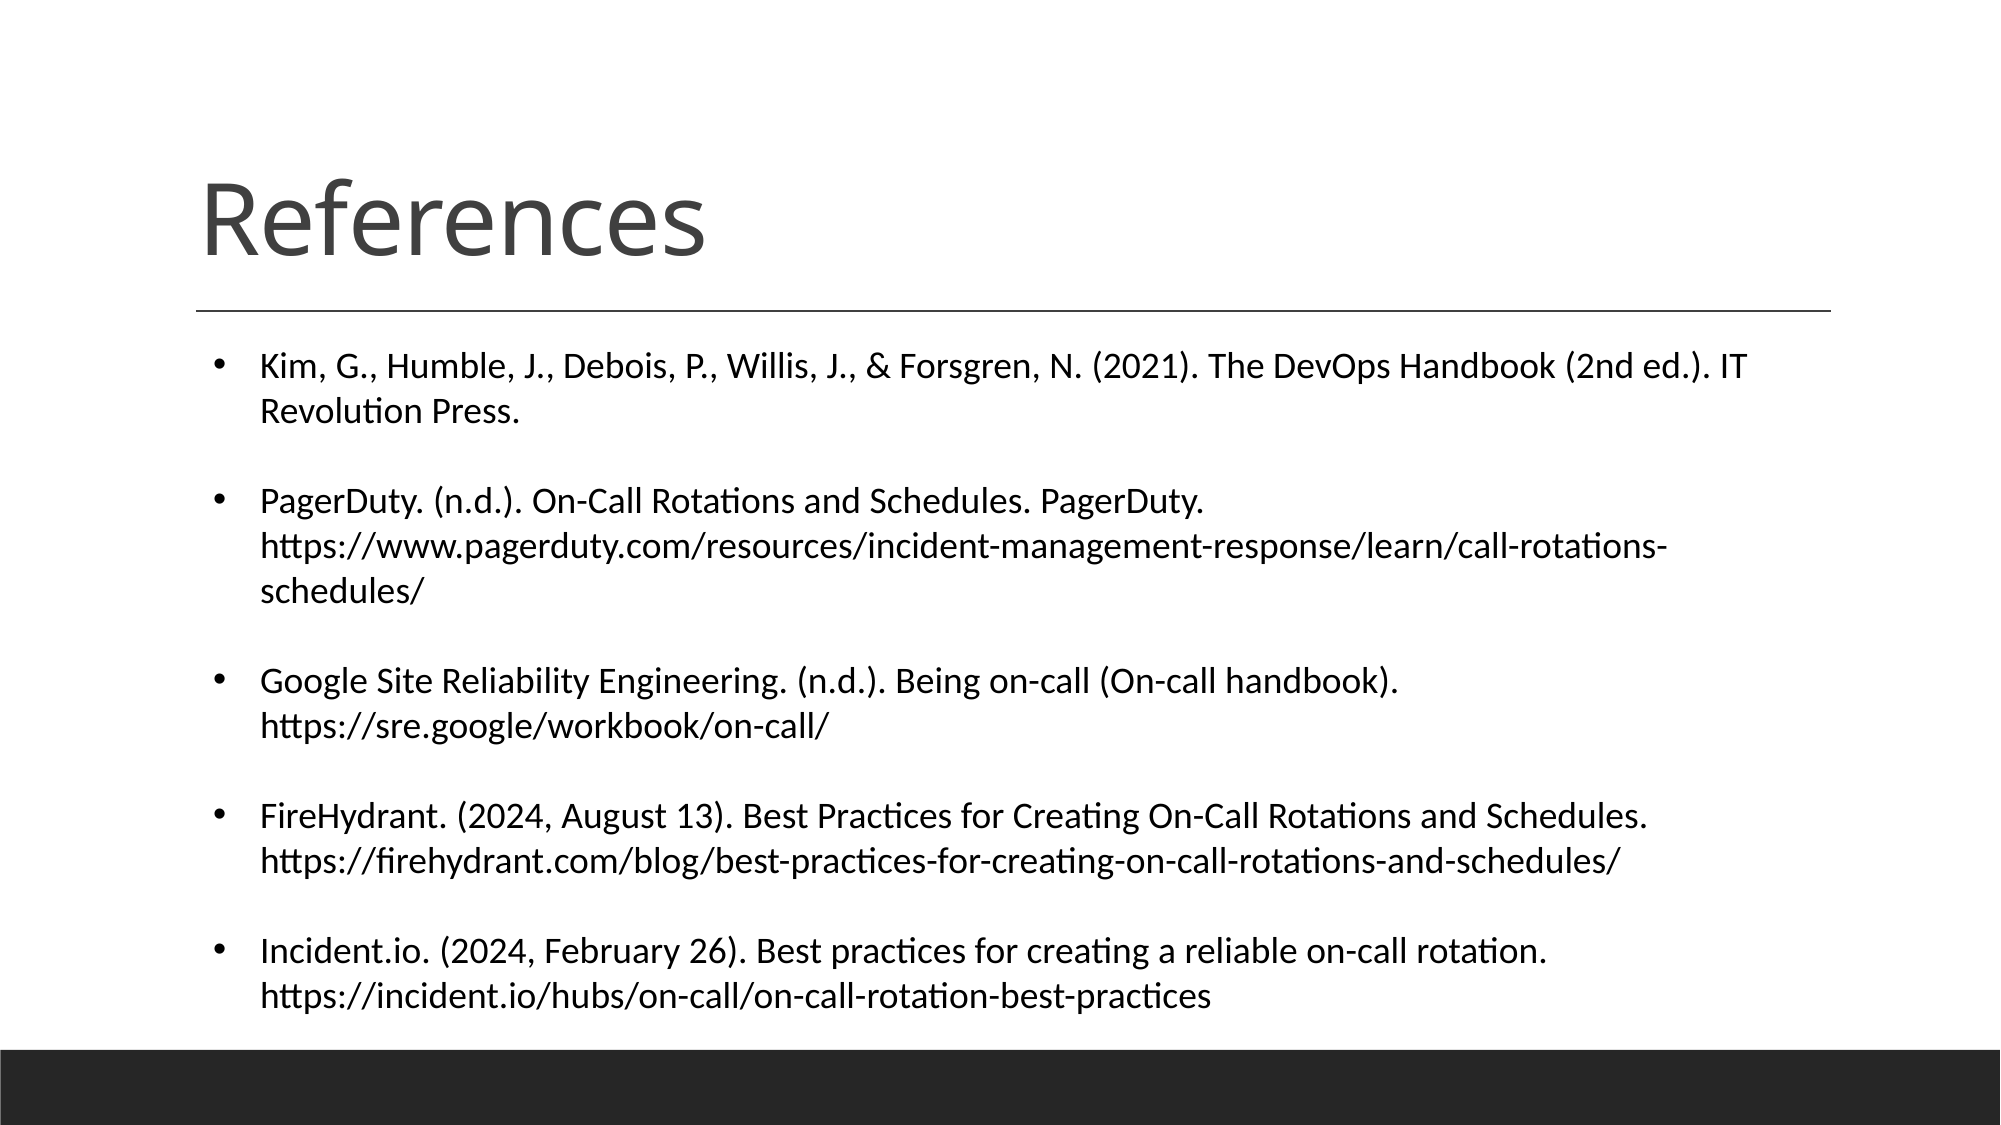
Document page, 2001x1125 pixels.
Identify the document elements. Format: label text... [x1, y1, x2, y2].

text_box Kim, G., Humble, J., Debois, P., Willis, J., & Forsgren, N. (2021). The DevOps Handbook (2nd ed.). IT Revolution Press. PagerDuty. (n.d.). On-Call Rotations and Schedules. PagerDuty. https://www.pagerduty.com/resources/incident-management-response/learn/call-rotations-schedules/ Google Site Reliability Engineering. (n.d.). Being on-call (On-call handbook). https://sre.google/workbook/on-call/ FireHydrant. (2024, August 13). Best Practices for Creating On-Call Rotations and Schedules. https://firehydrant.com/blog/best-practices-for-creating-on-call-rotations-and-schedules/ Incident.io. (2024, February 26). Best practices for creating a reliable on-call rotation. https://incident.io/hubs/on-call/on-call-rotation-best-practices [198, 333, 1830, 1024]
title References [198, 47, 1830, 285]
